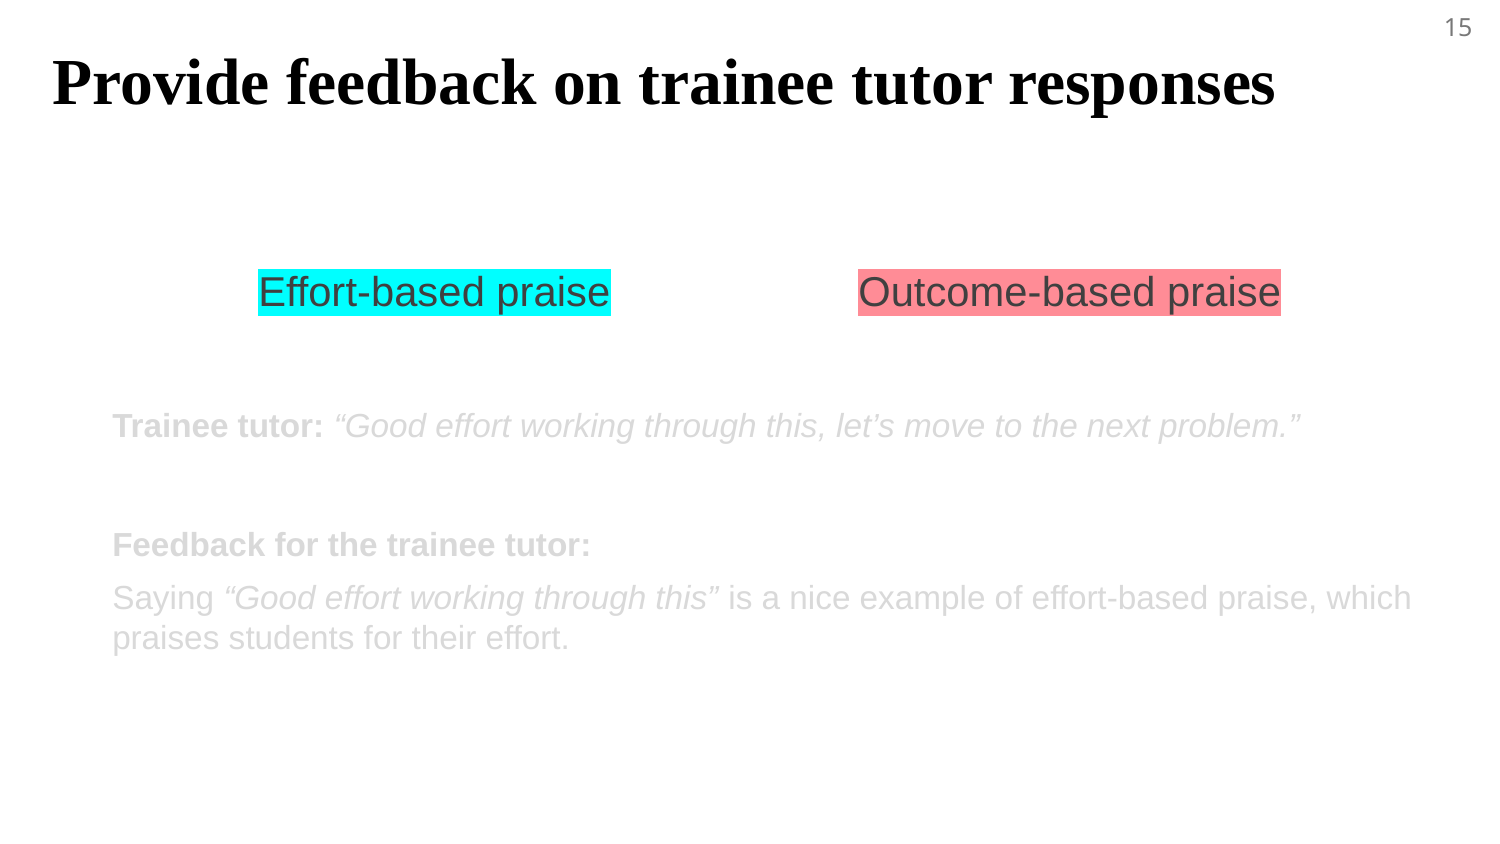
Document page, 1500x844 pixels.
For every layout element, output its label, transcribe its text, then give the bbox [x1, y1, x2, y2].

slide_number 15 [1149, 5, 1488, 51]
text_box Trainee tutor: “Good effort working through this, let’s move to the next problem.” Feedback for the trainee tutor: Saying “Good effort working through this” is a nice example of effort-based praise, which praises students for their effort. [97, 356, 1429, 664]
text_box Provide feedback on trainee tutor responses [37, 40, 1325, 131]
text_box Effort-based praise Outcome-based praise [243, 257, 1297, 323]
